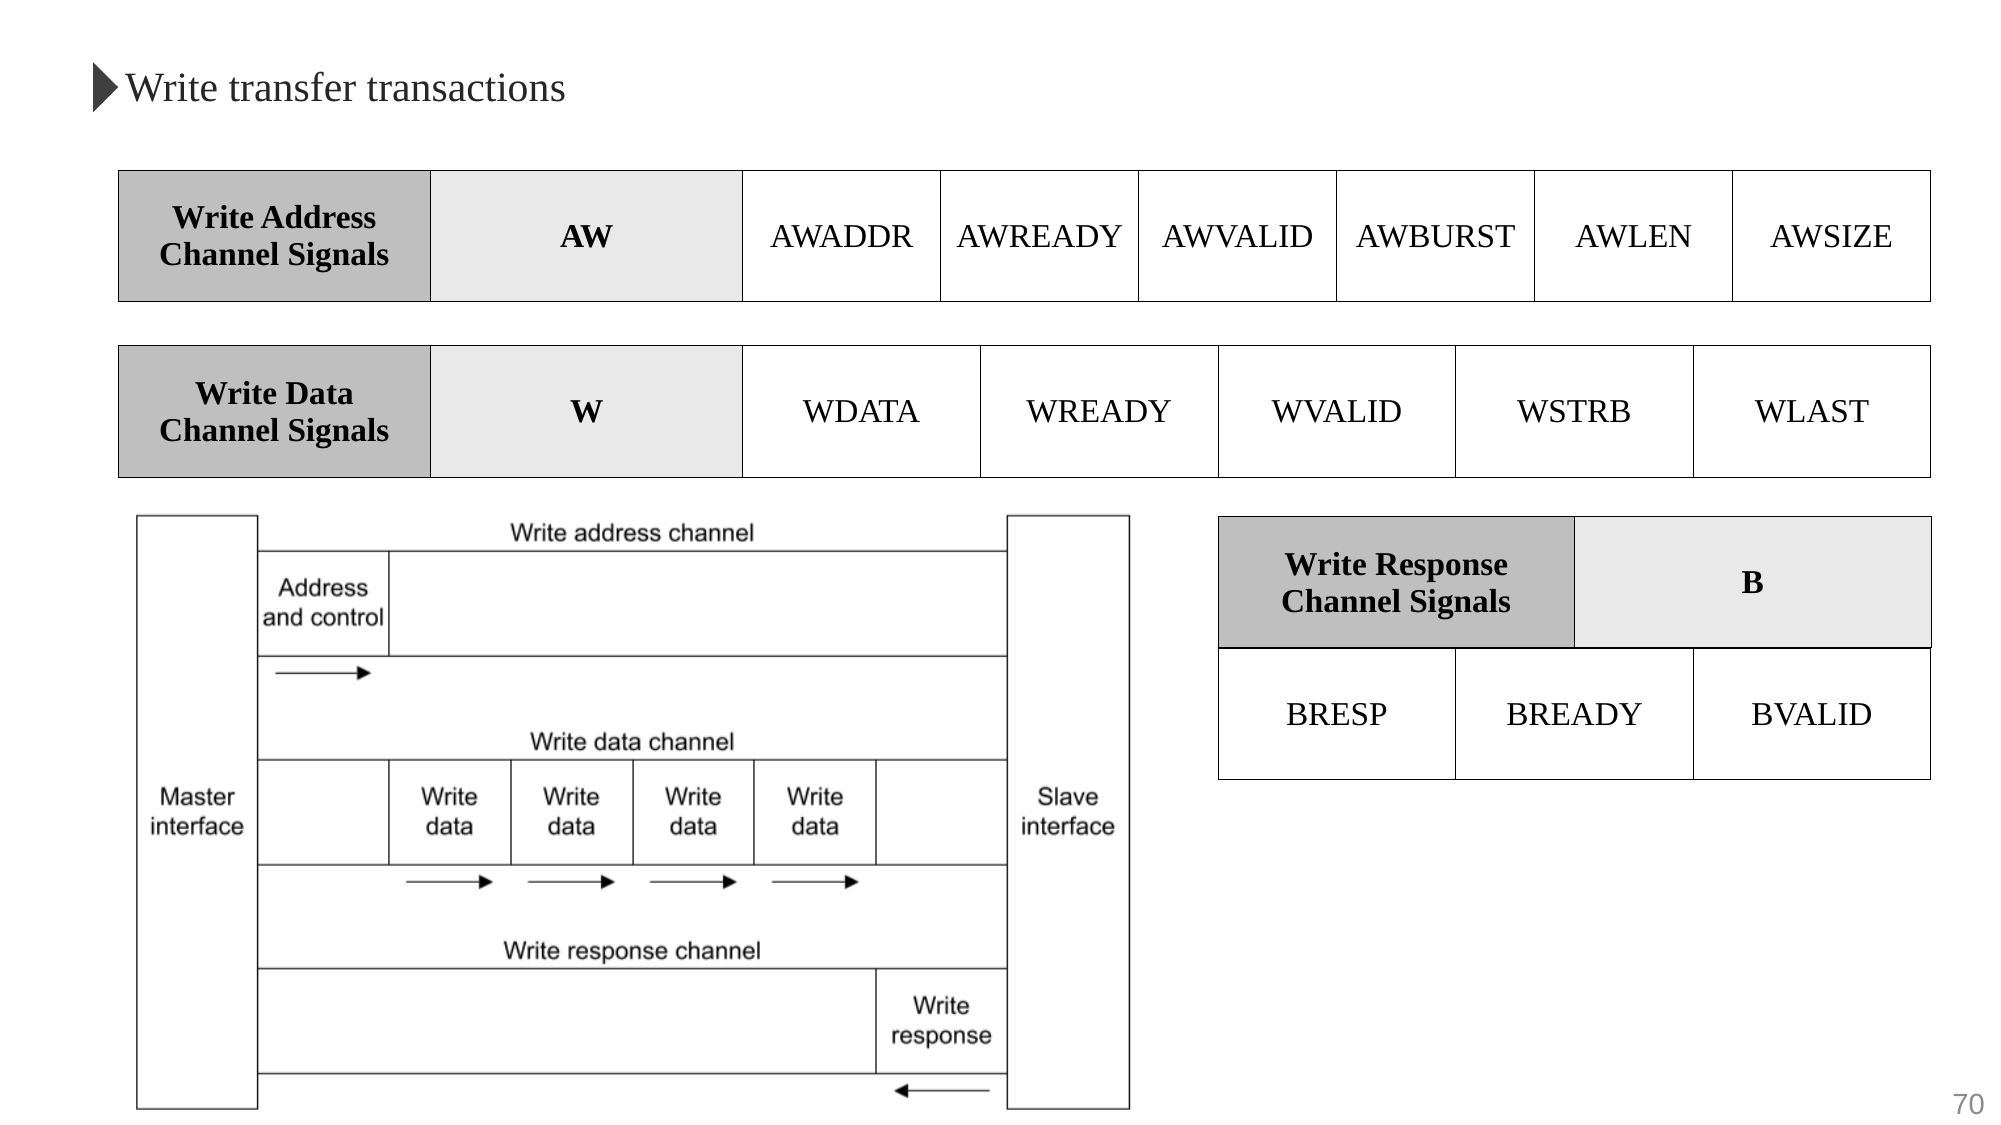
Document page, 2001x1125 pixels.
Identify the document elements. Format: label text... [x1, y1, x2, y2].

table_header WSTRB [1456, 346, 1693, 477]
table_header AWSIZE [1733, 171, 1930, 301]
table_header Write Address Channel Signals [119, 171, 430, 301]
table_header AWREADY [941, 171, 1138, 301]
table_header AWADDR [743, 171, 940, 301]
table_header Write Data Channel Signals [119, 346, 430, 477]
table_header WDATA [743, 346, 980, 477]
table_header BRESP [1219, 649, 1455, 779]
table_header AWVALID [1139, 171, 1336, 301]
table_header AW [431, 171, 742, 301]
table_header BREADY [1456, 649, 1693, 779]
slide_number 70 [1550, 1072, 2000, 1125]
table_header WVALID [1219, 346, 1455, 477]
table_header Write Response Channel Signals [1219, 517, 1574, 647]
table_header W [431, 346, 742, 477]
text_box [93, 52, 583, 118]
picture [93, 497, 1167, 1125]
table_header B [1575, 517, 1931, 647]
table_header WREADY [981, 346, 1218, 477]
table_header AWBURST [1337, 171, 1534, 301]
table_header WLAST [1694, 346, 1930, 477]
table_header BVALID [1694, 649, 1930, 779]
table_header AWLEN [1535, 171, 1732, 301]
